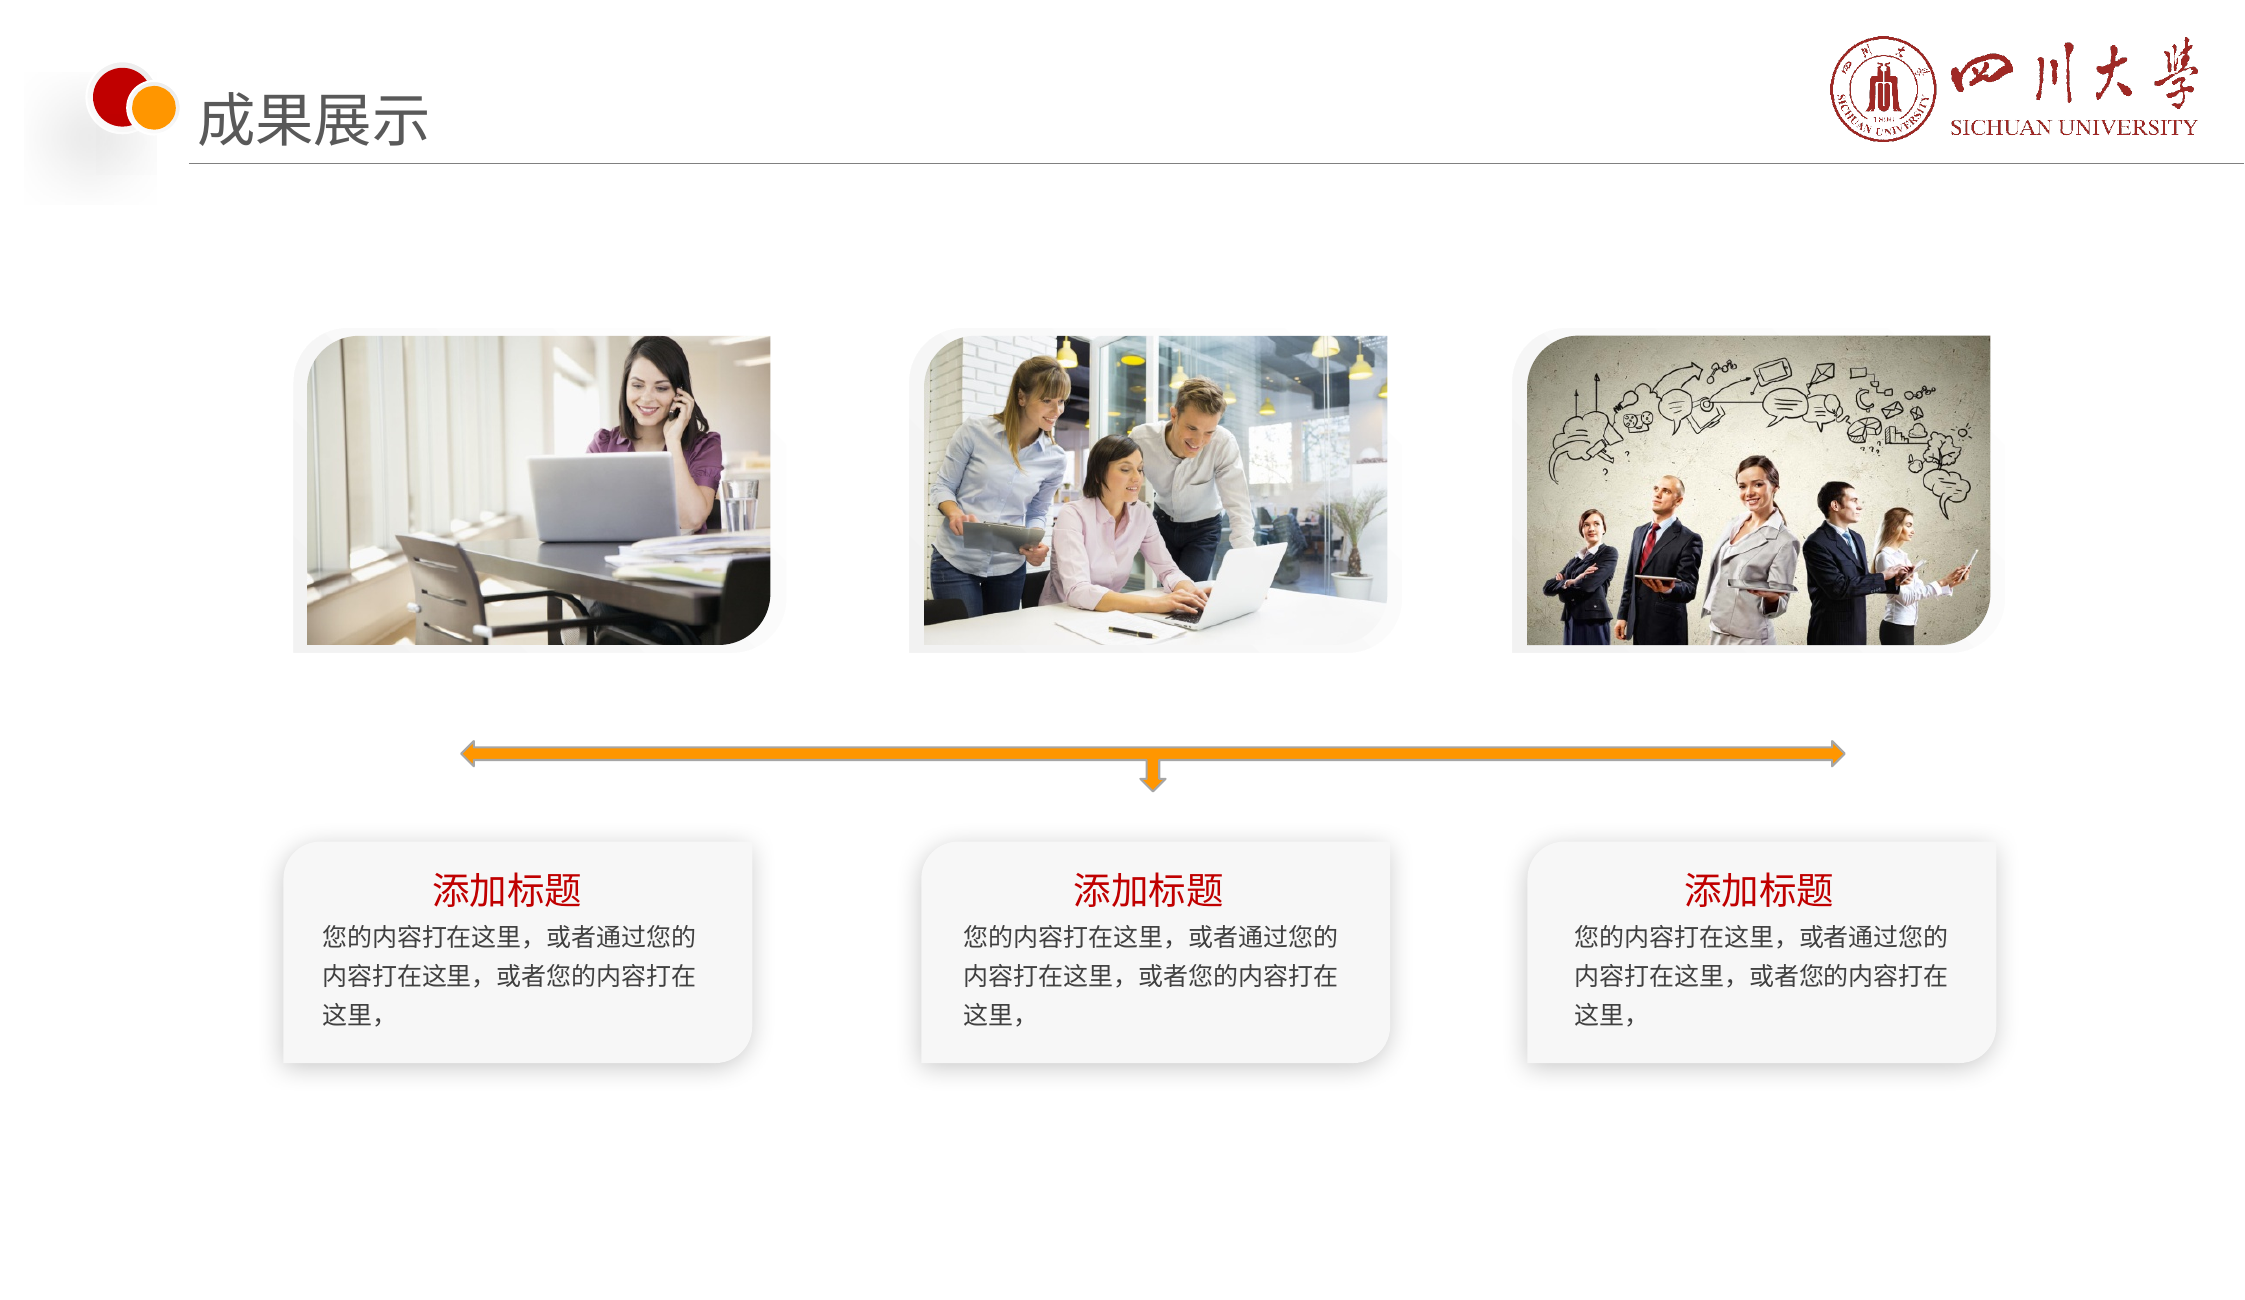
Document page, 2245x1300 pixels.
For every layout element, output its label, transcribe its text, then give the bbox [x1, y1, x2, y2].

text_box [293, 328, 787, 653]
text_box [459, 739, 1847, 794]
picture [1830, 36, 2198, 142]
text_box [1512, 328, 2006, 653]
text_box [283, 841, 753, 1064]
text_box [921, 841, 1391, 1064]
title 成果展示 [177, 70, 957, 166]
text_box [909, 328, 1403, 653]
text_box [1527, 841, 1997, 1064]
